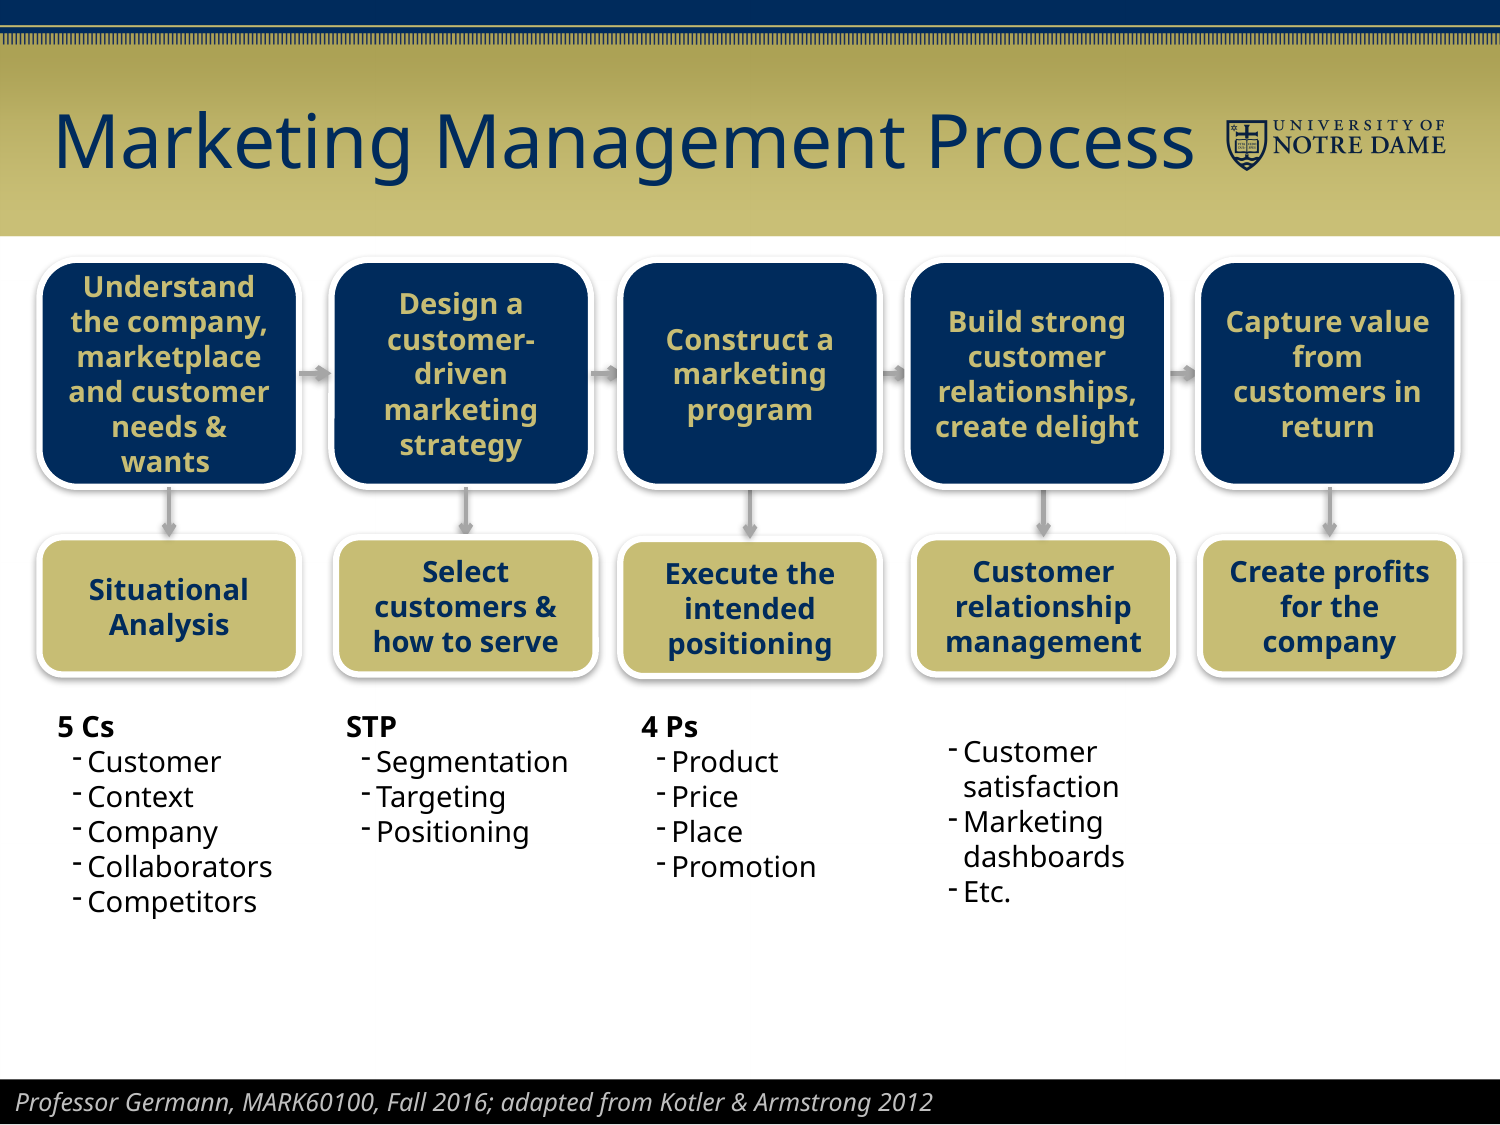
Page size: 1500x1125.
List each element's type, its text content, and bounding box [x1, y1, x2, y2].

picture [0, 0, 1500, 1079]
text_box Professor Germann, MARK60100, Fall 2016; adapted from Kotler & Armstrong 2012 [0, 1079, 1500, 1125]
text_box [39, 259, 1460, 967]
title Marketing Management Process [37, 45, 1238, 233]
